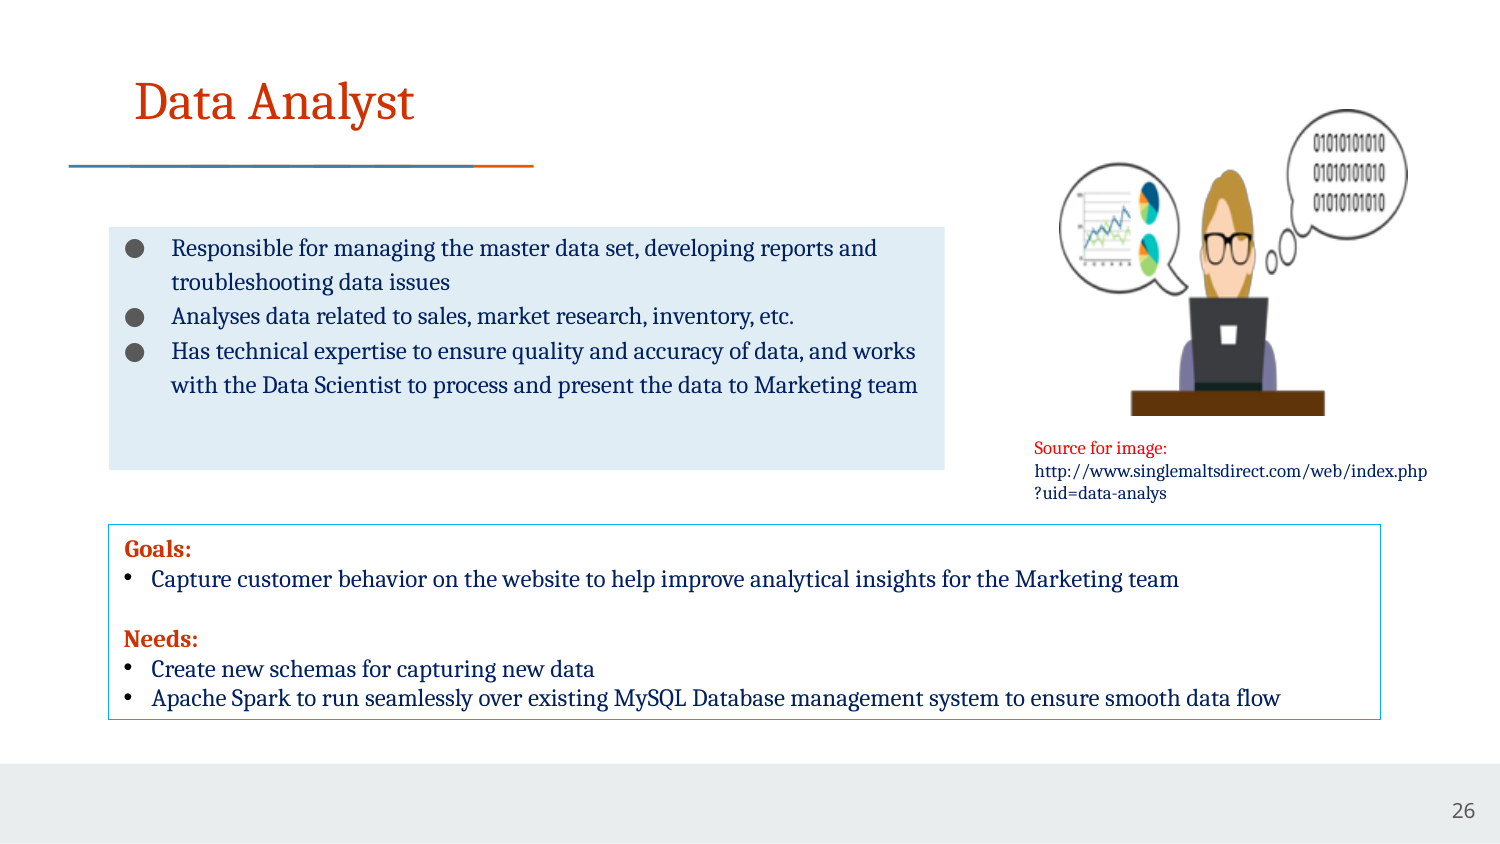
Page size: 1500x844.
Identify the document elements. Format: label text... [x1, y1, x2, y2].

picture [1059, 109, 1409, 416]
text_box Source for image: http://www.singlemaltsdirect.com/web/index.php?uid=data-analys [1019, 428, 1446, 511]
list Responsible for managing the master data set, developing reports and troubleshooting data issues Analyses data related to sales, market research, inventory, etc. Has technical expertise to ensure quality and accuracy of data, and works with the Data Scientist to process and present the data to Marketing team [108, 226, 945, 471]
title Data Analyst [119, 50, 1381, 155]
slide_number 26 [1400, 779, 1491, 844]
text_box Goals: Capture customer behavior on the website to help improve analytical insights for the Marketing team Needs: Create new schemas for capturing new data Apache Spark to run seamlessly over existing MySQL Database management system to ensure smooth data flow [108, 524, 1381, 720]
